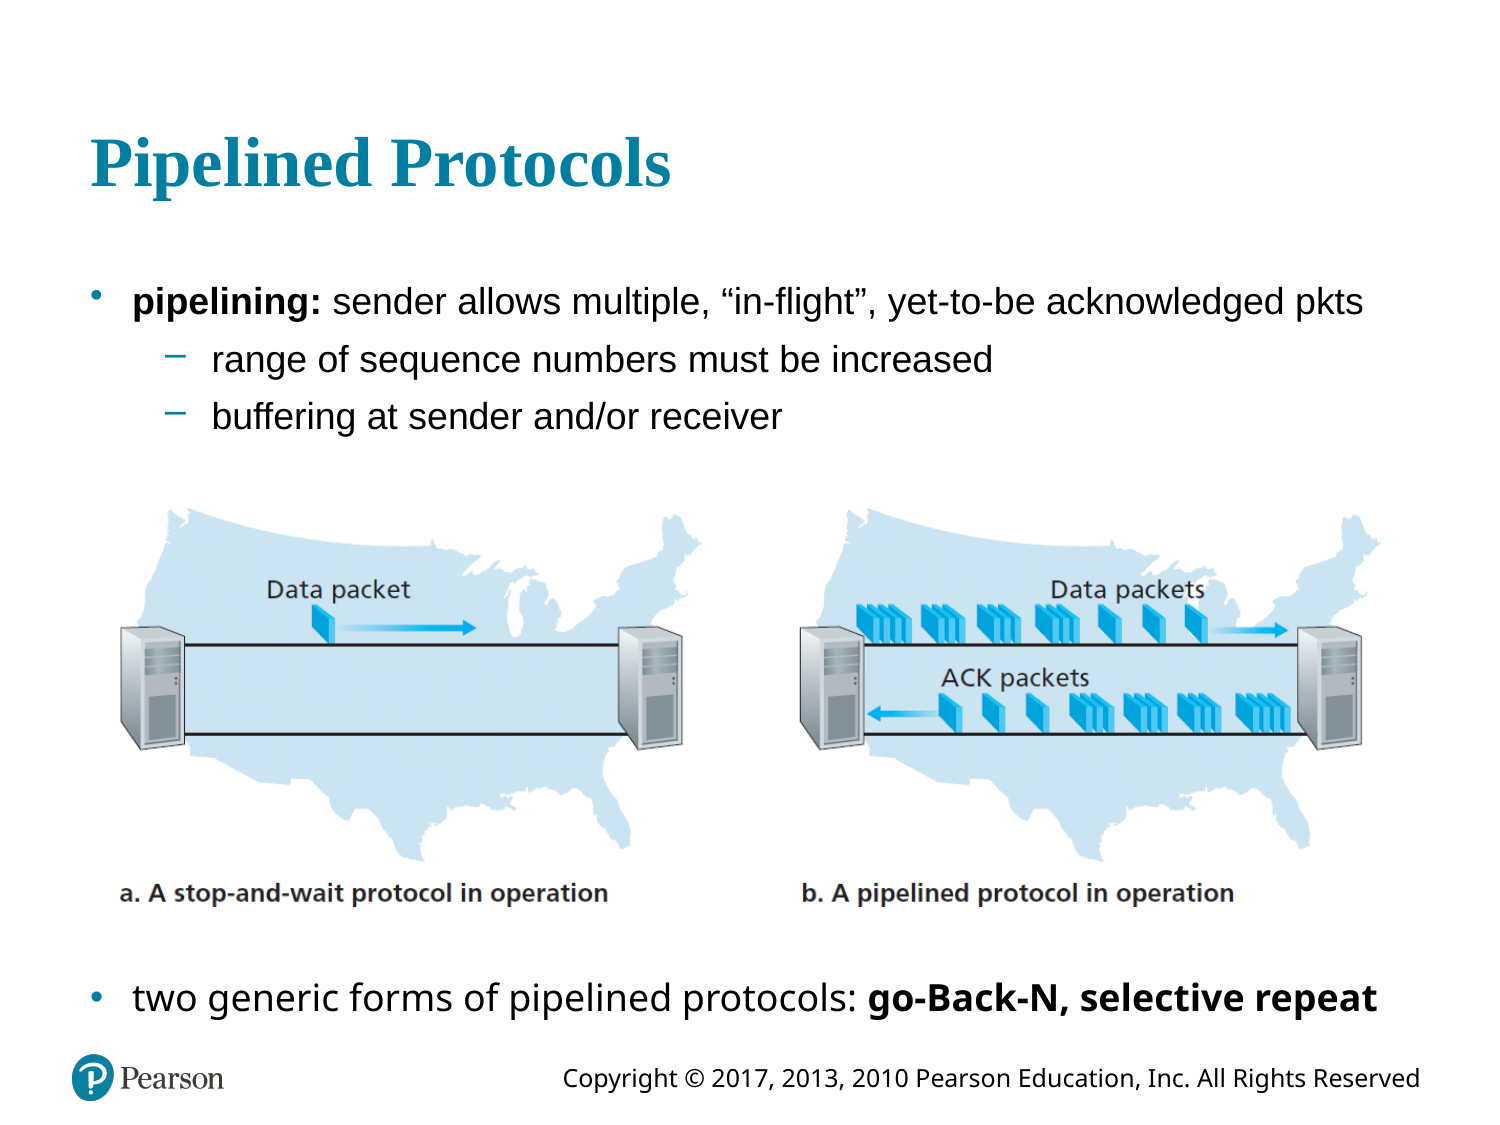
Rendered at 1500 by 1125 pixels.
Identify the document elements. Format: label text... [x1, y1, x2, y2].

list pipelining: sender allows multiple, “in-flight”, yet-to-be acknowledged pkts range of sequence numbers must be increased buffering at sender and/or receiver [75, 262, 1425, 931]
title Pipelined Protocols [75, 0, 1425, 216]
list two generic forms of pipelined protocols: go-Back-N, selective repeat [75, 958, 1425, 1125]
picture [119, 508, 1381, 907]
